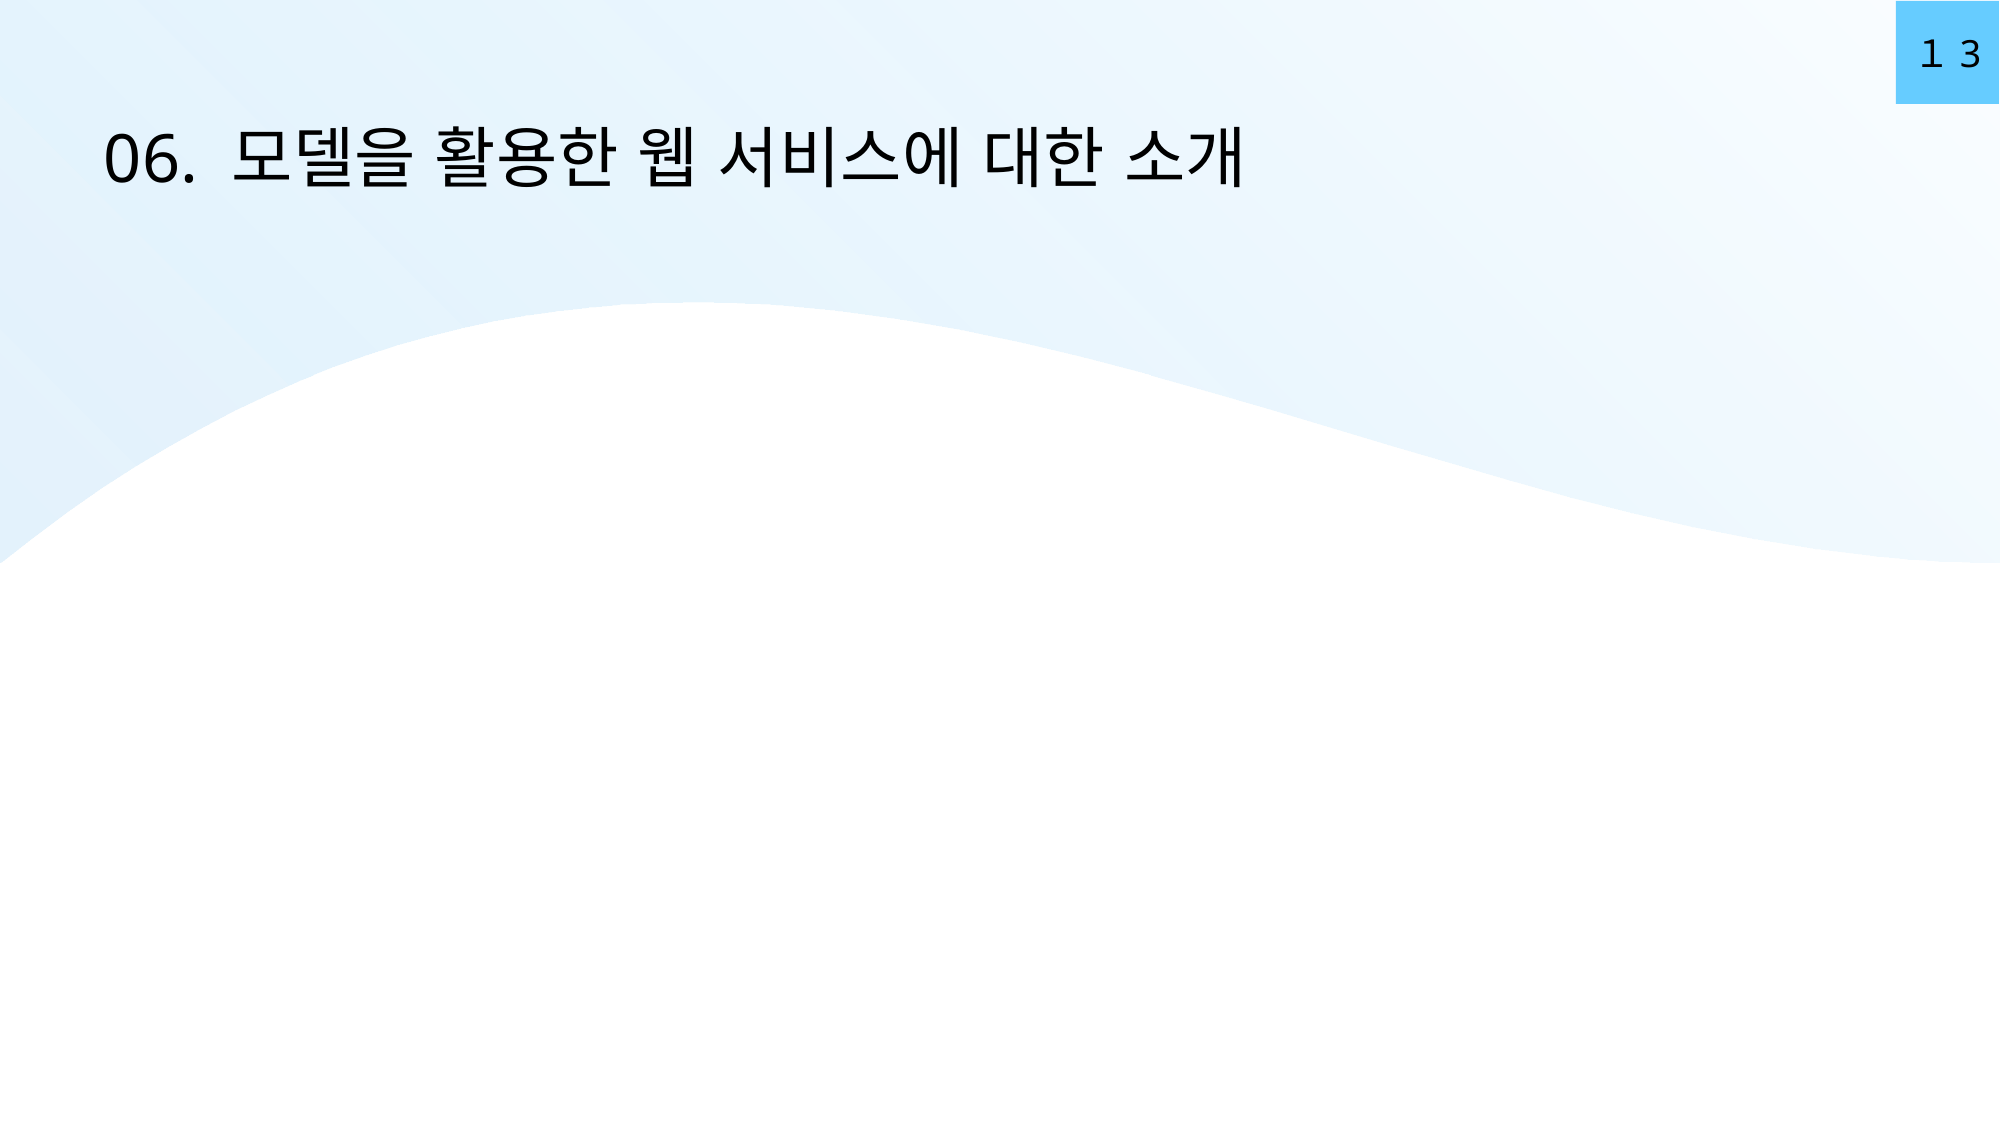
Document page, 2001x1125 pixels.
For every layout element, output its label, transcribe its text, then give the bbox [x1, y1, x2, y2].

title 06. 모델을 활용한 웹 서비스에 대한 소개 [89, 87, 1654, 235]
text_box １3 [1895, 0, 2000, 105]
